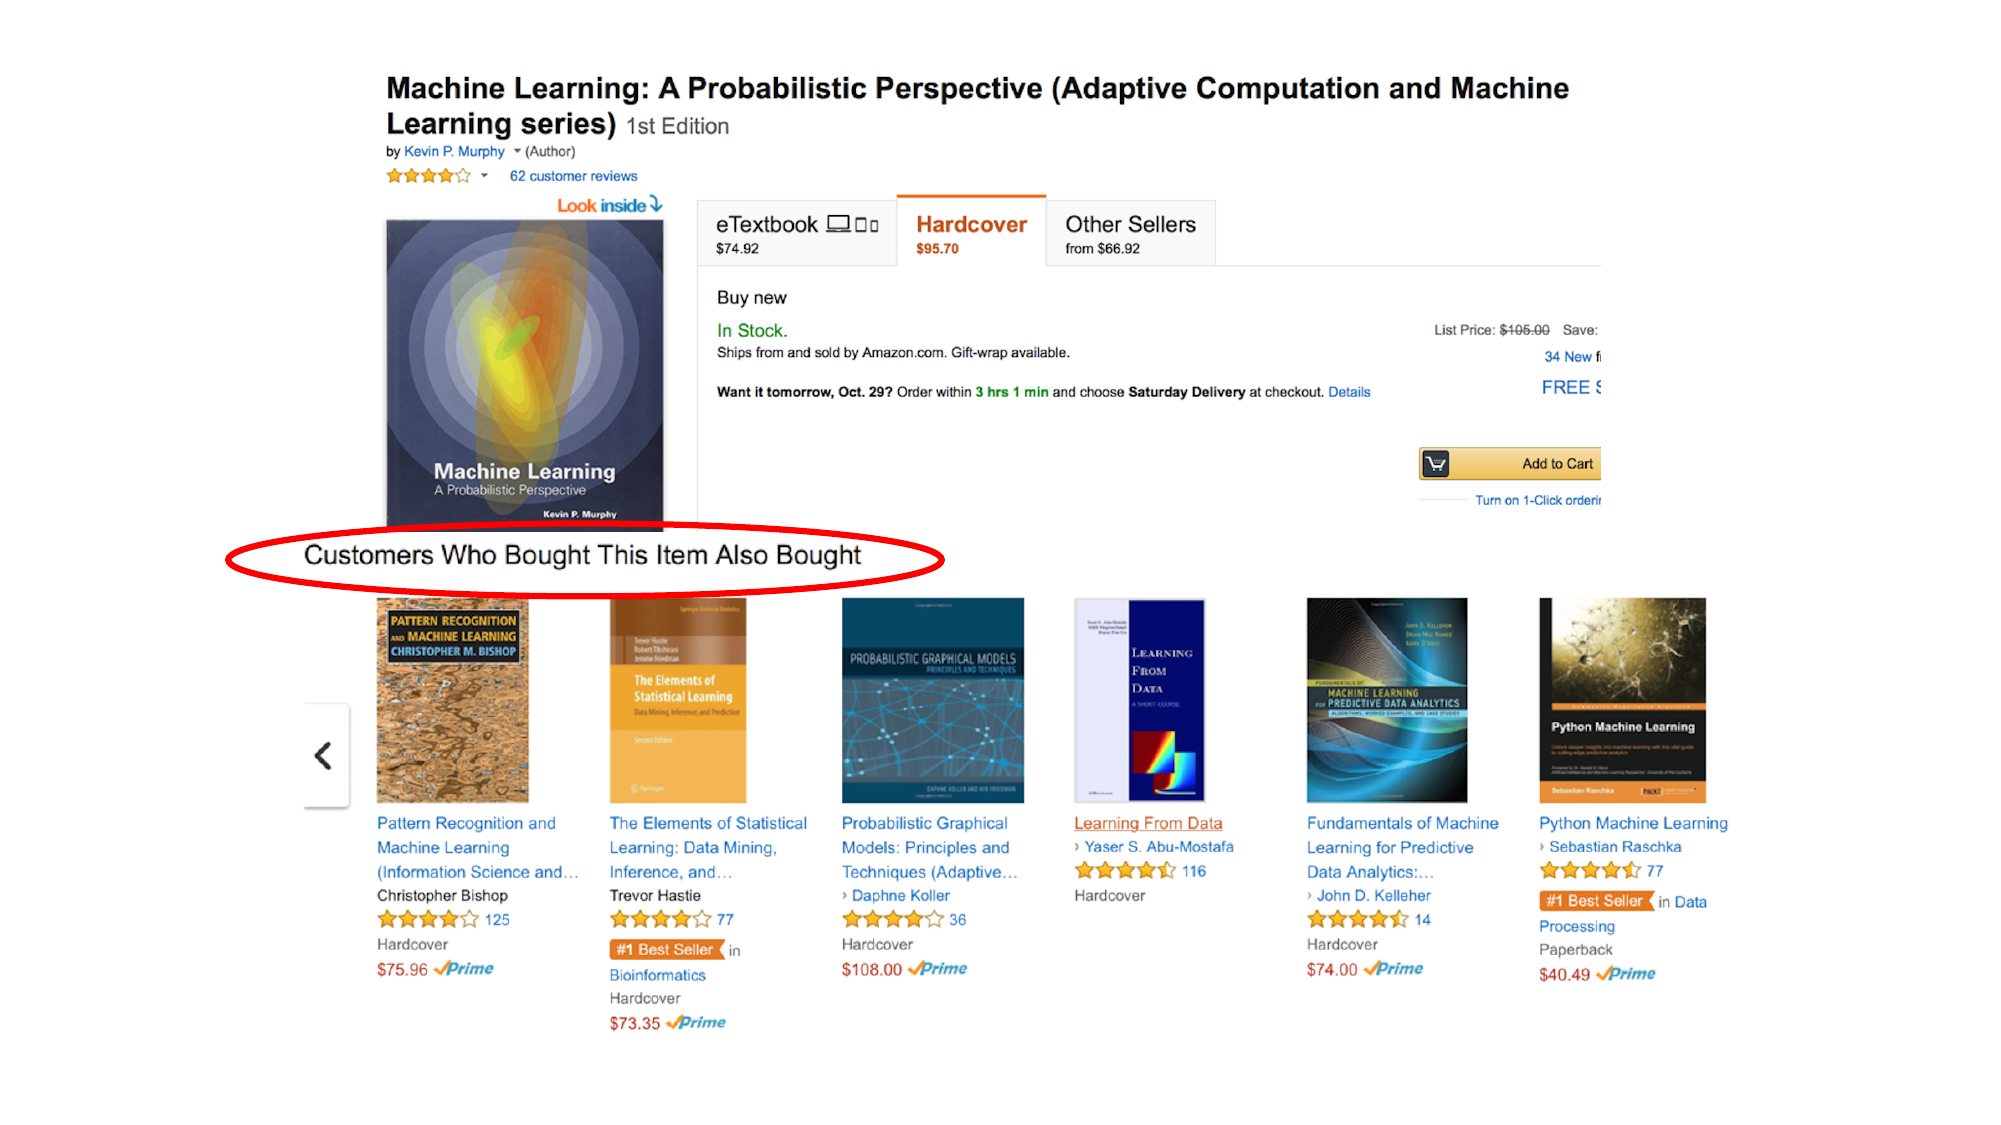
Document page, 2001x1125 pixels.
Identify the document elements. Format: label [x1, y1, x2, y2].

picture [293, 531, 1756, 1032]
text_box [227, 538, 293, 582]
list [320, 65, 1659, 531]
